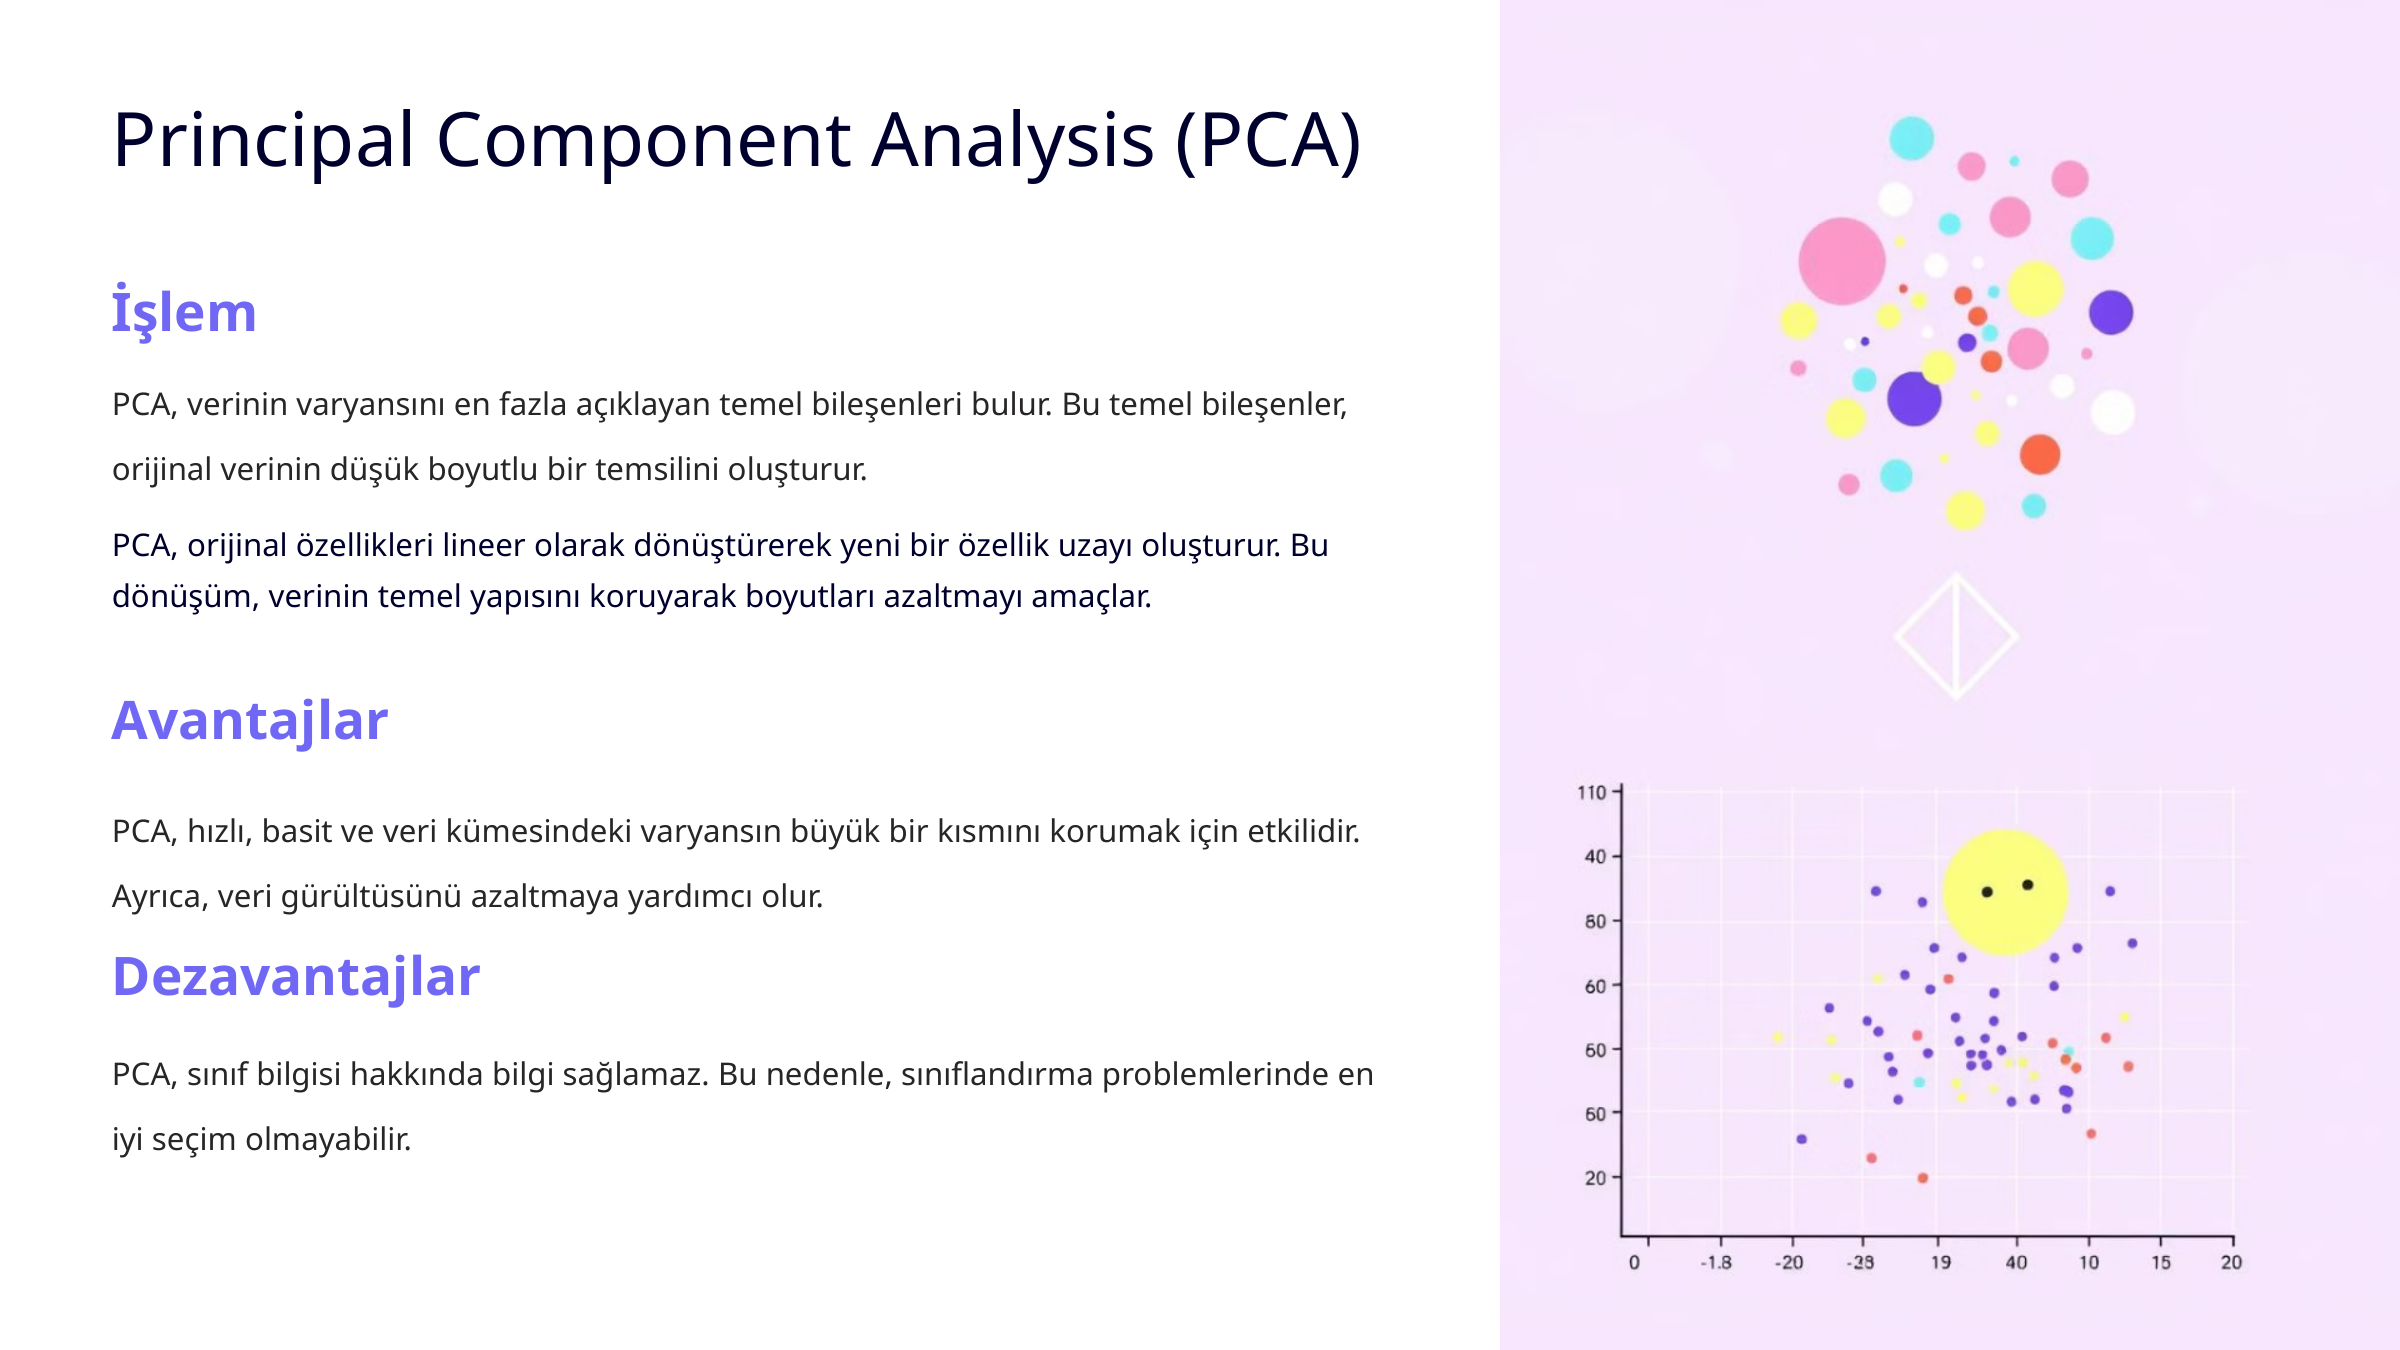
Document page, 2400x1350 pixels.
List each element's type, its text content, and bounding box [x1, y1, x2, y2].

text_box PCA, orijinal özellikleri lineer olarak dönüştürerek yeni bir özellik uzayı oluşturur. Bu dönüşüm, verinin temel yapısını koruyarak boyutları azaltmayı amaçlar. [111, 511, 1389, 614]
picture [1499, 0, 2400, 1350]
text_box Dezavantajlar [111, 940, 645, 1008]
text_box PCA, verinin varyansını en fazla açıklayan temel bileşenleri bulur. Bu temel bileşenler, orijinal verinin düşük boyutlu bir temsilini oluşturur. [111, 357, 1389, 460]
text_box PCA, hızlı, basit ve veri kümesindeki varyansın büyük bir kısmını korumak için etkilidir. Ayrıca, veri gürültüsünü azaltmaya yardımcı olur. [111, 784, 1389, 887]
text_box Avantajlar [111, 684, 645, 752]
text_box Principal Component Analysis (PCA) [111, 87, 1361, 182]
text_box İşlem [111, 275, 645, 343]
text_box PCA, sınıf bilgisi hakkında bilgi sağlamaz. Bu nedenle, sınıflandırma problemlerinde en iyi seçim olmayabilir. [111, 1027, 1389, 1130]
